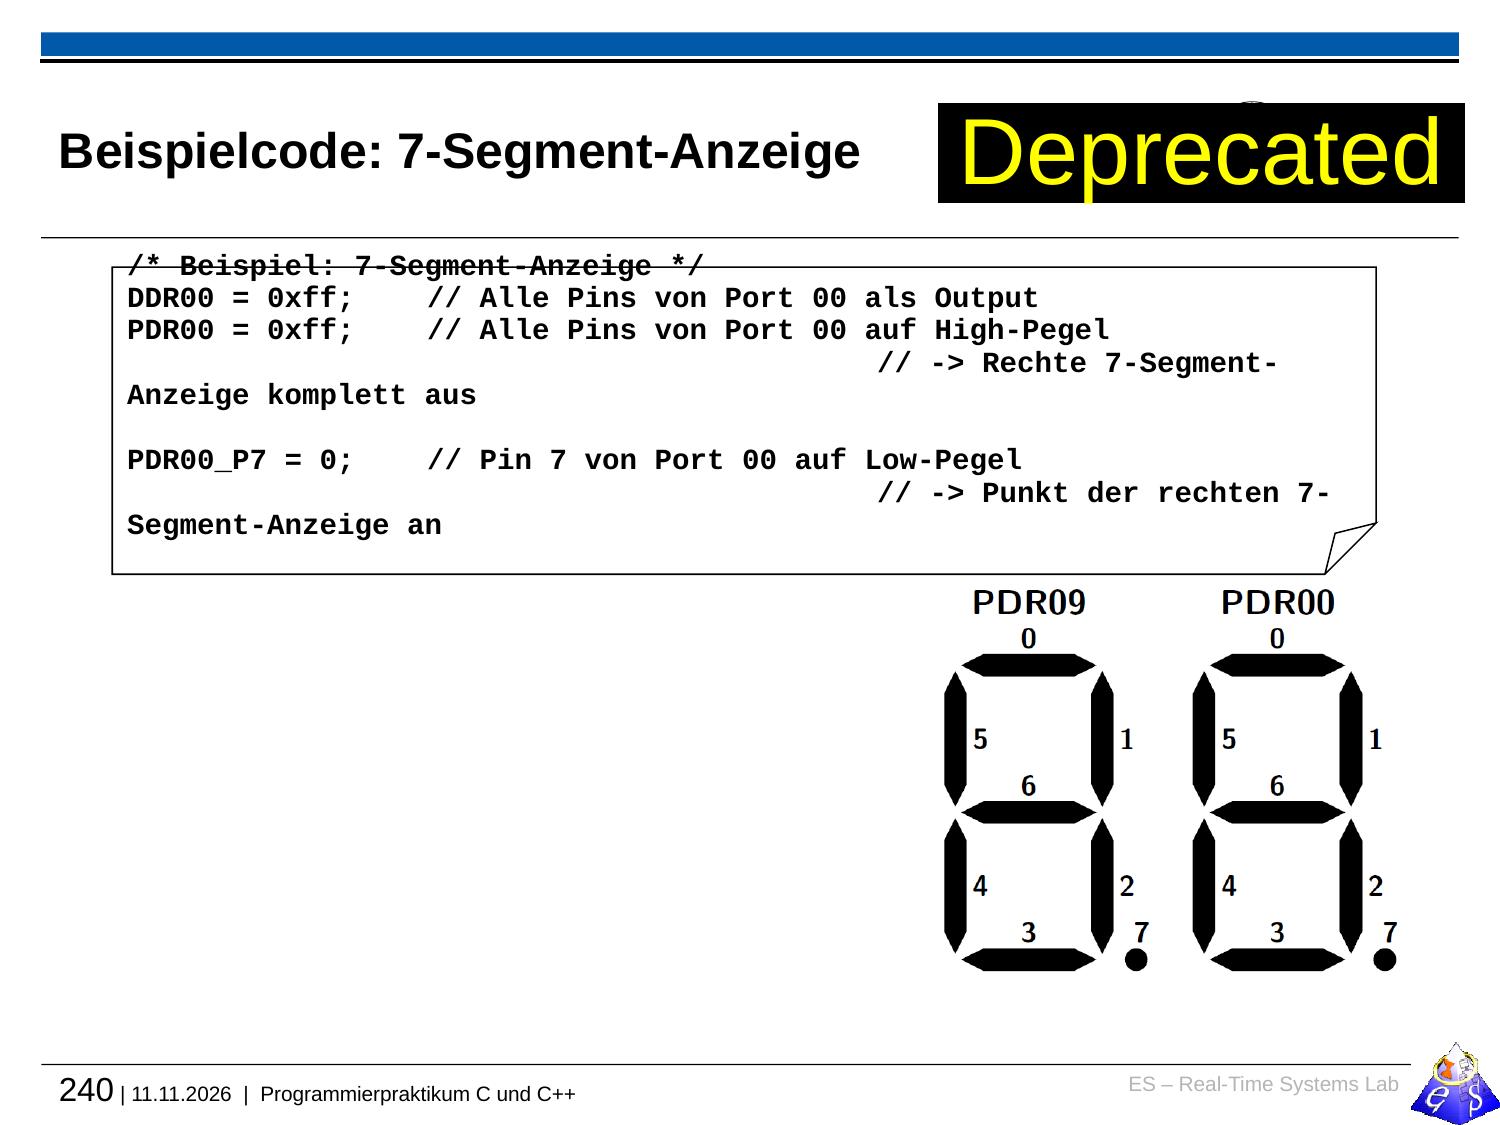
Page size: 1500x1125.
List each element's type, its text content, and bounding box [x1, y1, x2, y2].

picture [1187, 84, 1483, 214]
title Beispielcode: 7-Segment-Anzeige [58, 80, 1187, 218]
picture [926, 573, 1411, 991]
text_box /* Beispiel: 7-Segment-Anzeige */ DDR00 = 0xff; // Alle Pins von Port 00 als Output PDR00 = 0xff; // Alle Pins von Port 00 auf High-Pegel // -> Rechte 7-Segment-Anzeige komplett aus PDR00_P7 = 0; // Pin 7 von Port 00 auf Low-Pegel // -> Punkt der rechten 7-Segment-Anzeige an [112, 267, 1377, 575]
text_box Deprecated [938, 103, 1465, 203]
picture [1411, 1041, 1500, 1125]
